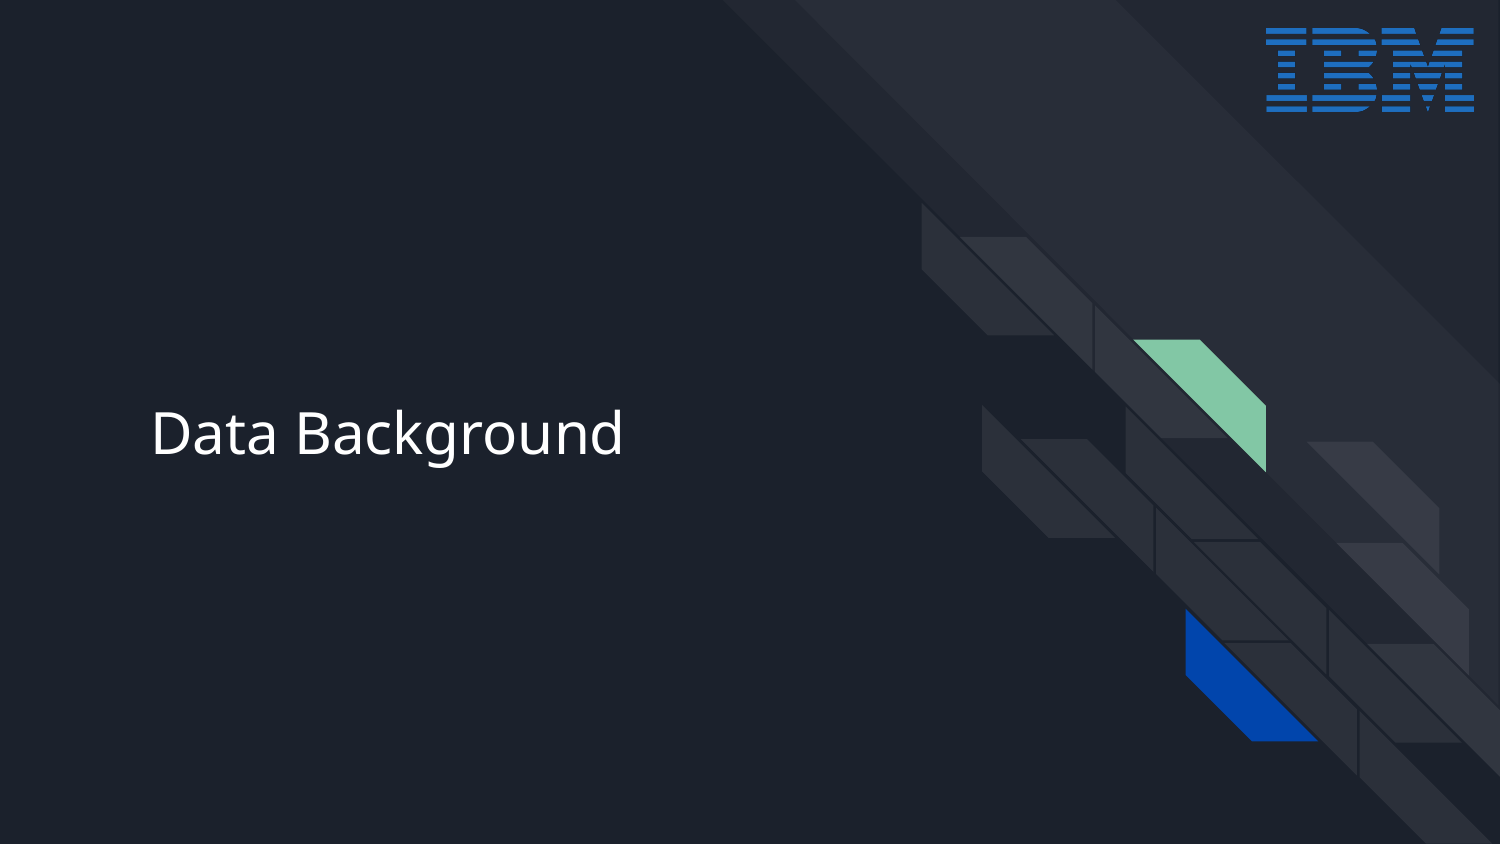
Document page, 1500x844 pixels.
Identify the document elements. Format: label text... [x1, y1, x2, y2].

title Data Background [135, 336, 888, 526]
picture [1266, 28, 1474, 112]
